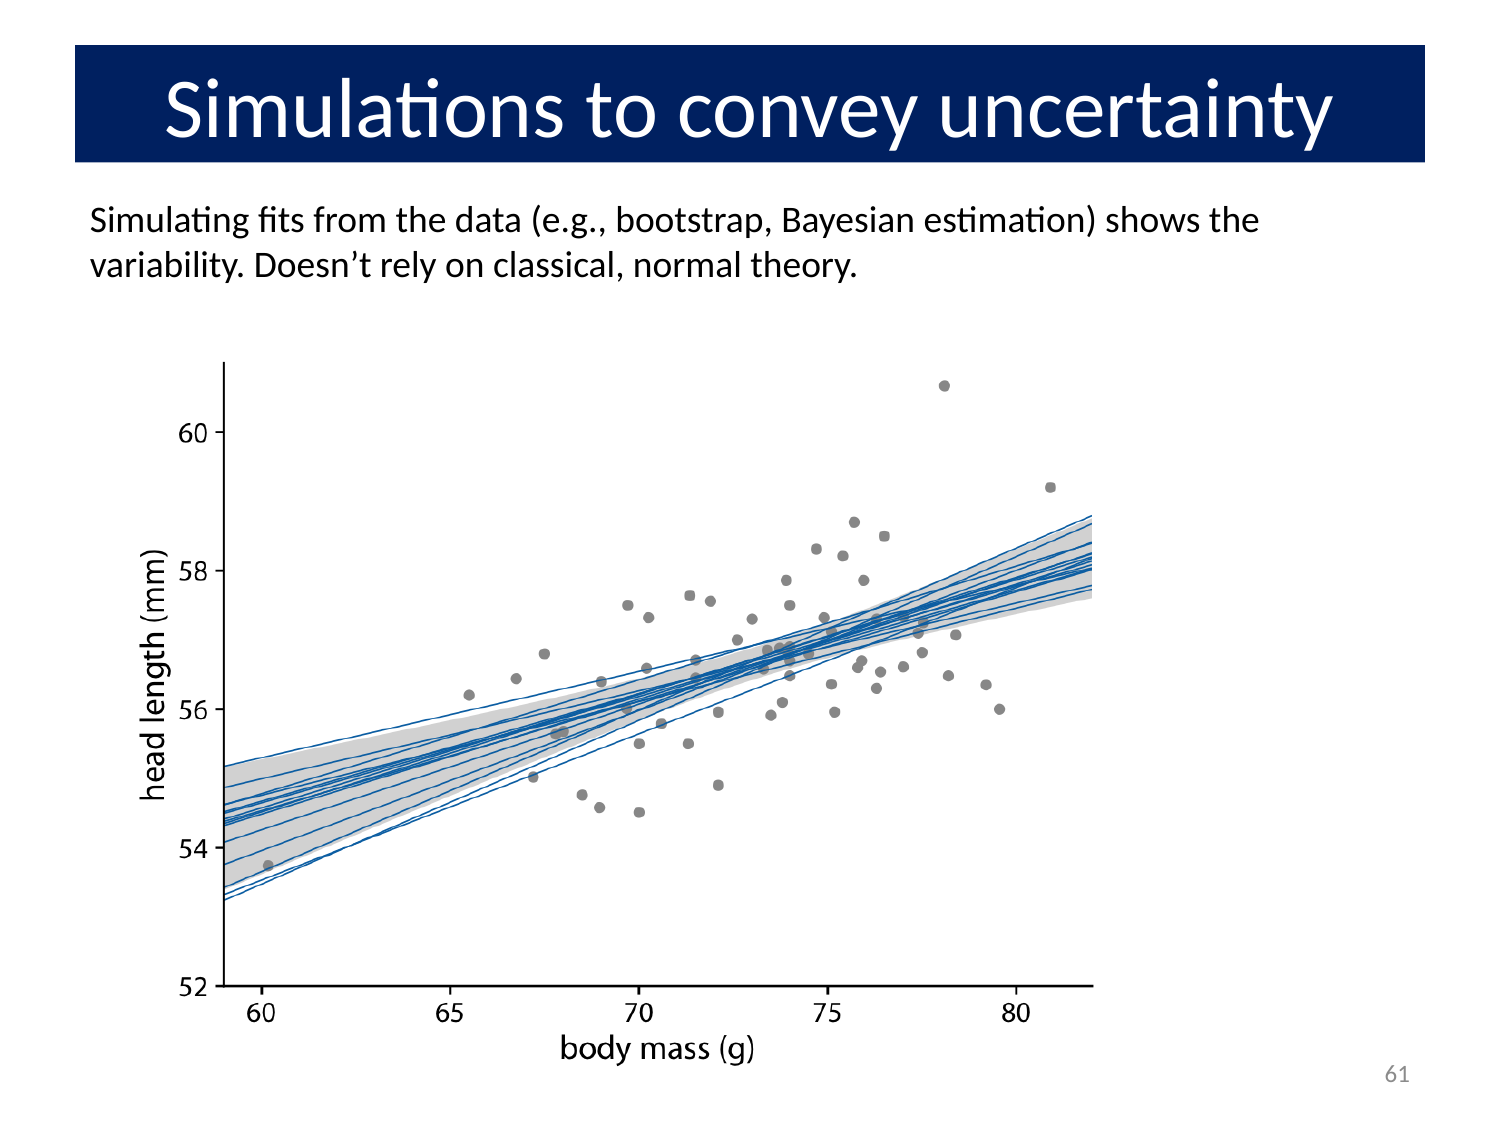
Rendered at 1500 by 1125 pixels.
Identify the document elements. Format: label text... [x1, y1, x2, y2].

title Simulations to convey uncertainty [75, 45, 1425, 163]
slide_number 61 [1074, 1042, 1425, 1103]
text_box Simulating fits from the data (e.g., bootstrap, Bayesian estimation) shows the variability. Doesn’t rely on classical, normal theory. [74, 187, 1425, 293]
picture [137, 354, 1095, 1073]
